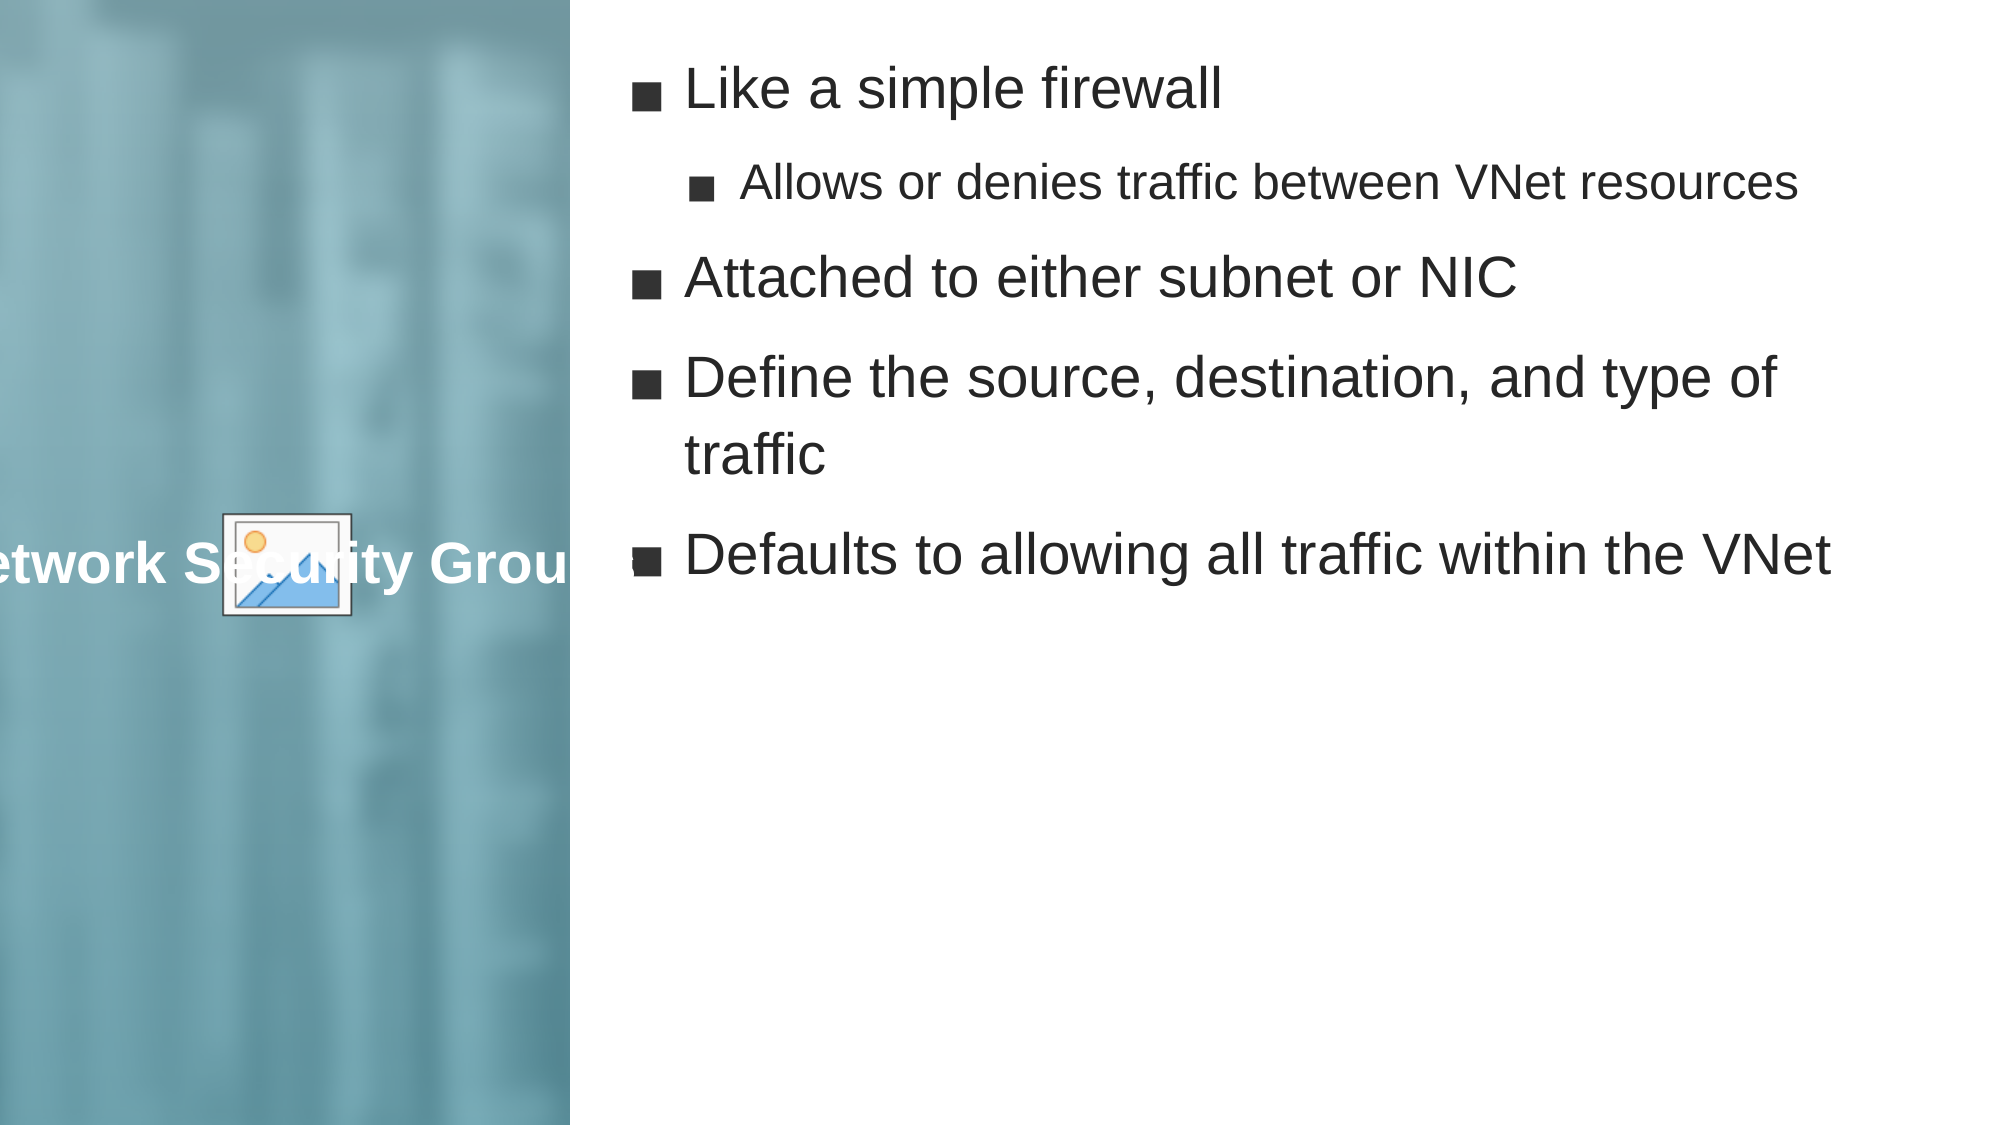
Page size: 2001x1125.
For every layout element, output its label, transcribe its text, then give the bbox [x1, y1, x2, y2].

list Like a simple firewall Allows or denies traffic between VNet resources Attached to either subnet or NIC Define the source, destination, and type of traffic Defaults to allowing all traffic within the VNet [612, 36, 1891, 1012]
picture [0, 0, 570, 1125]
